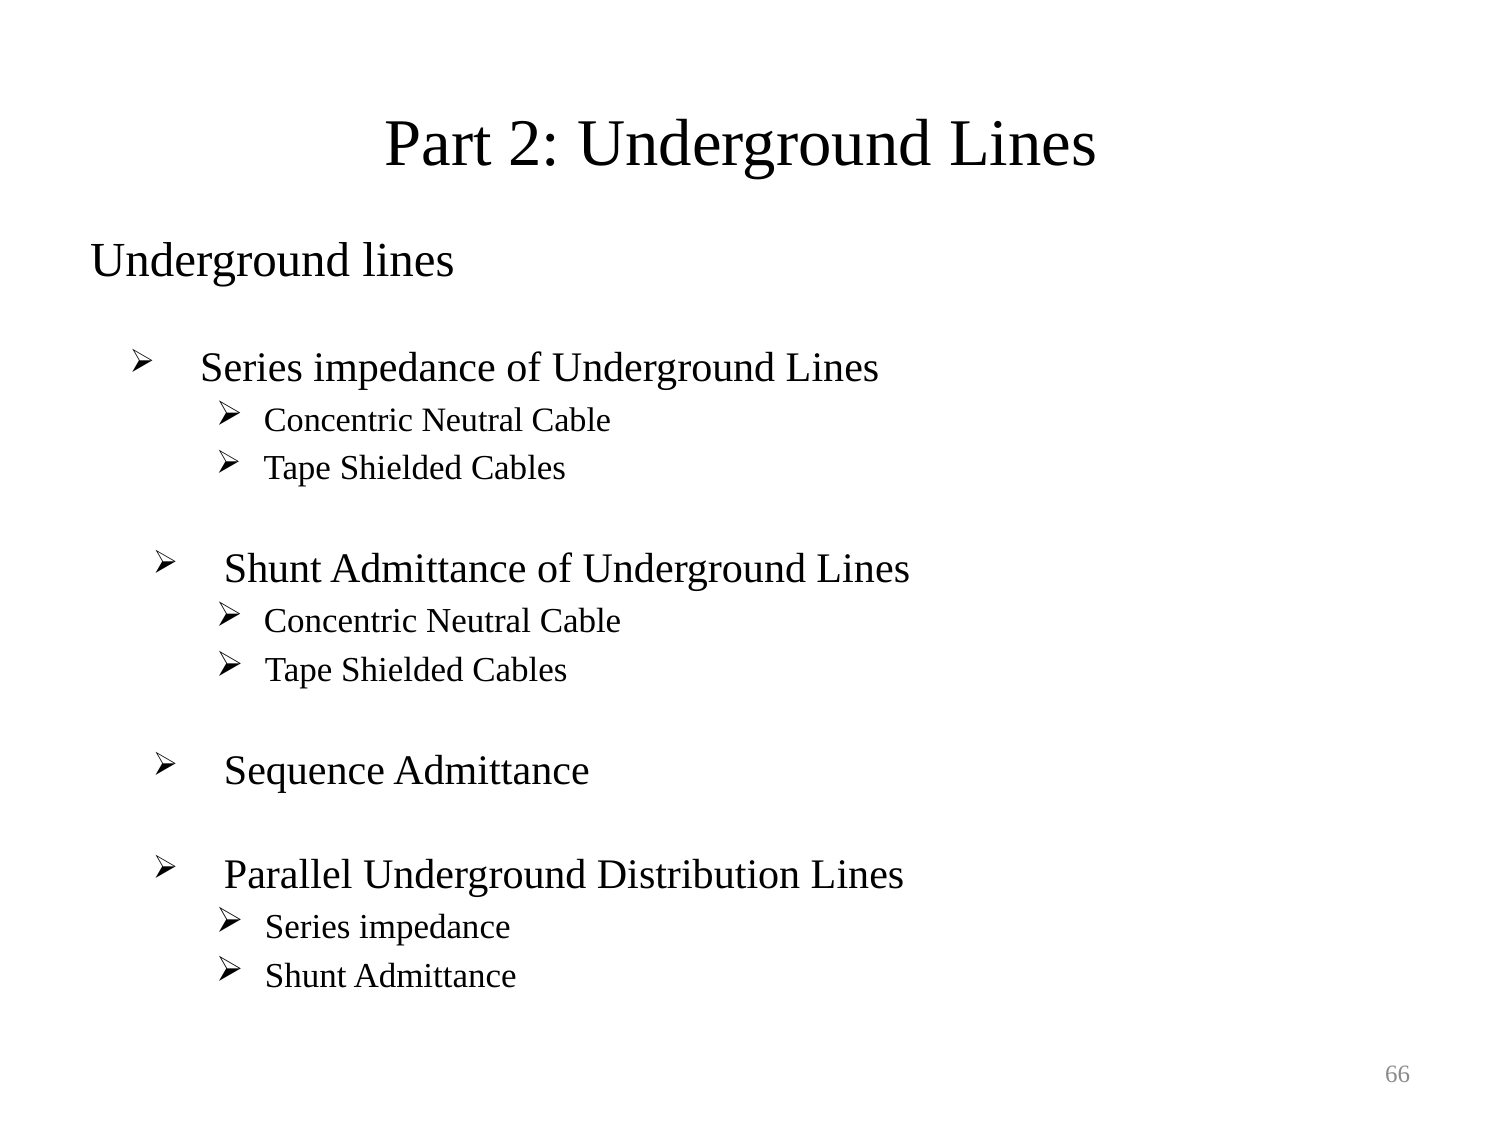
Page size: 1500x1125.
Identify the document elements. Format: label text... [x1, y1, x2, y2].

title Part 2: Underground Lines [75, 45, 1425, 220]
list Underground lines Series impedance of Underground Lines Concentric Neutral Cable Tape Shielded Cables Shunt Admittance of Underground Lines Concentric Neutral Cable Tape Shielded Cables Sequence Admittance Parallel Underground Distribution Lines Series impedance Shunt Admittance [75, 220, 1425, 1038]
slide_number 66 [1074, 1042, 1425, 1103]
